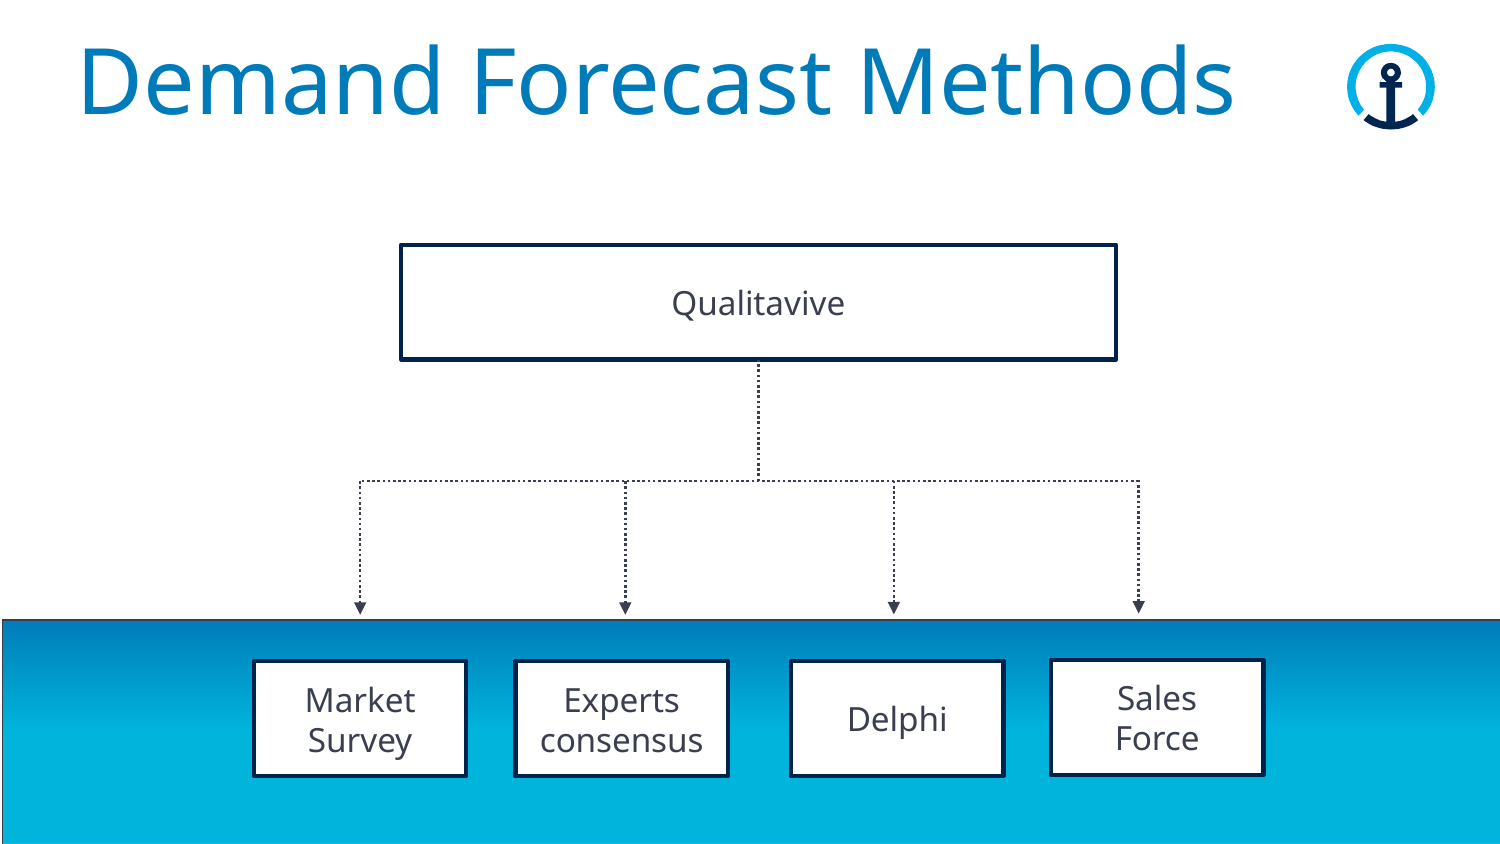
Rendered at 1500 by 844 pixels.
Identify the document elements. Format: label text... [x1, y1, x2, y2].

text_box Qualitavive [399, 243, 1118, 362]
text_box Demand Forecast Methods [76, 43, 1355, 133]
picture [790, 660, 1005, 777]
picture [253, 660, 467, 777]
picture [1050, 659, 1265, 776]
picture [514, 660, 729, 777]
